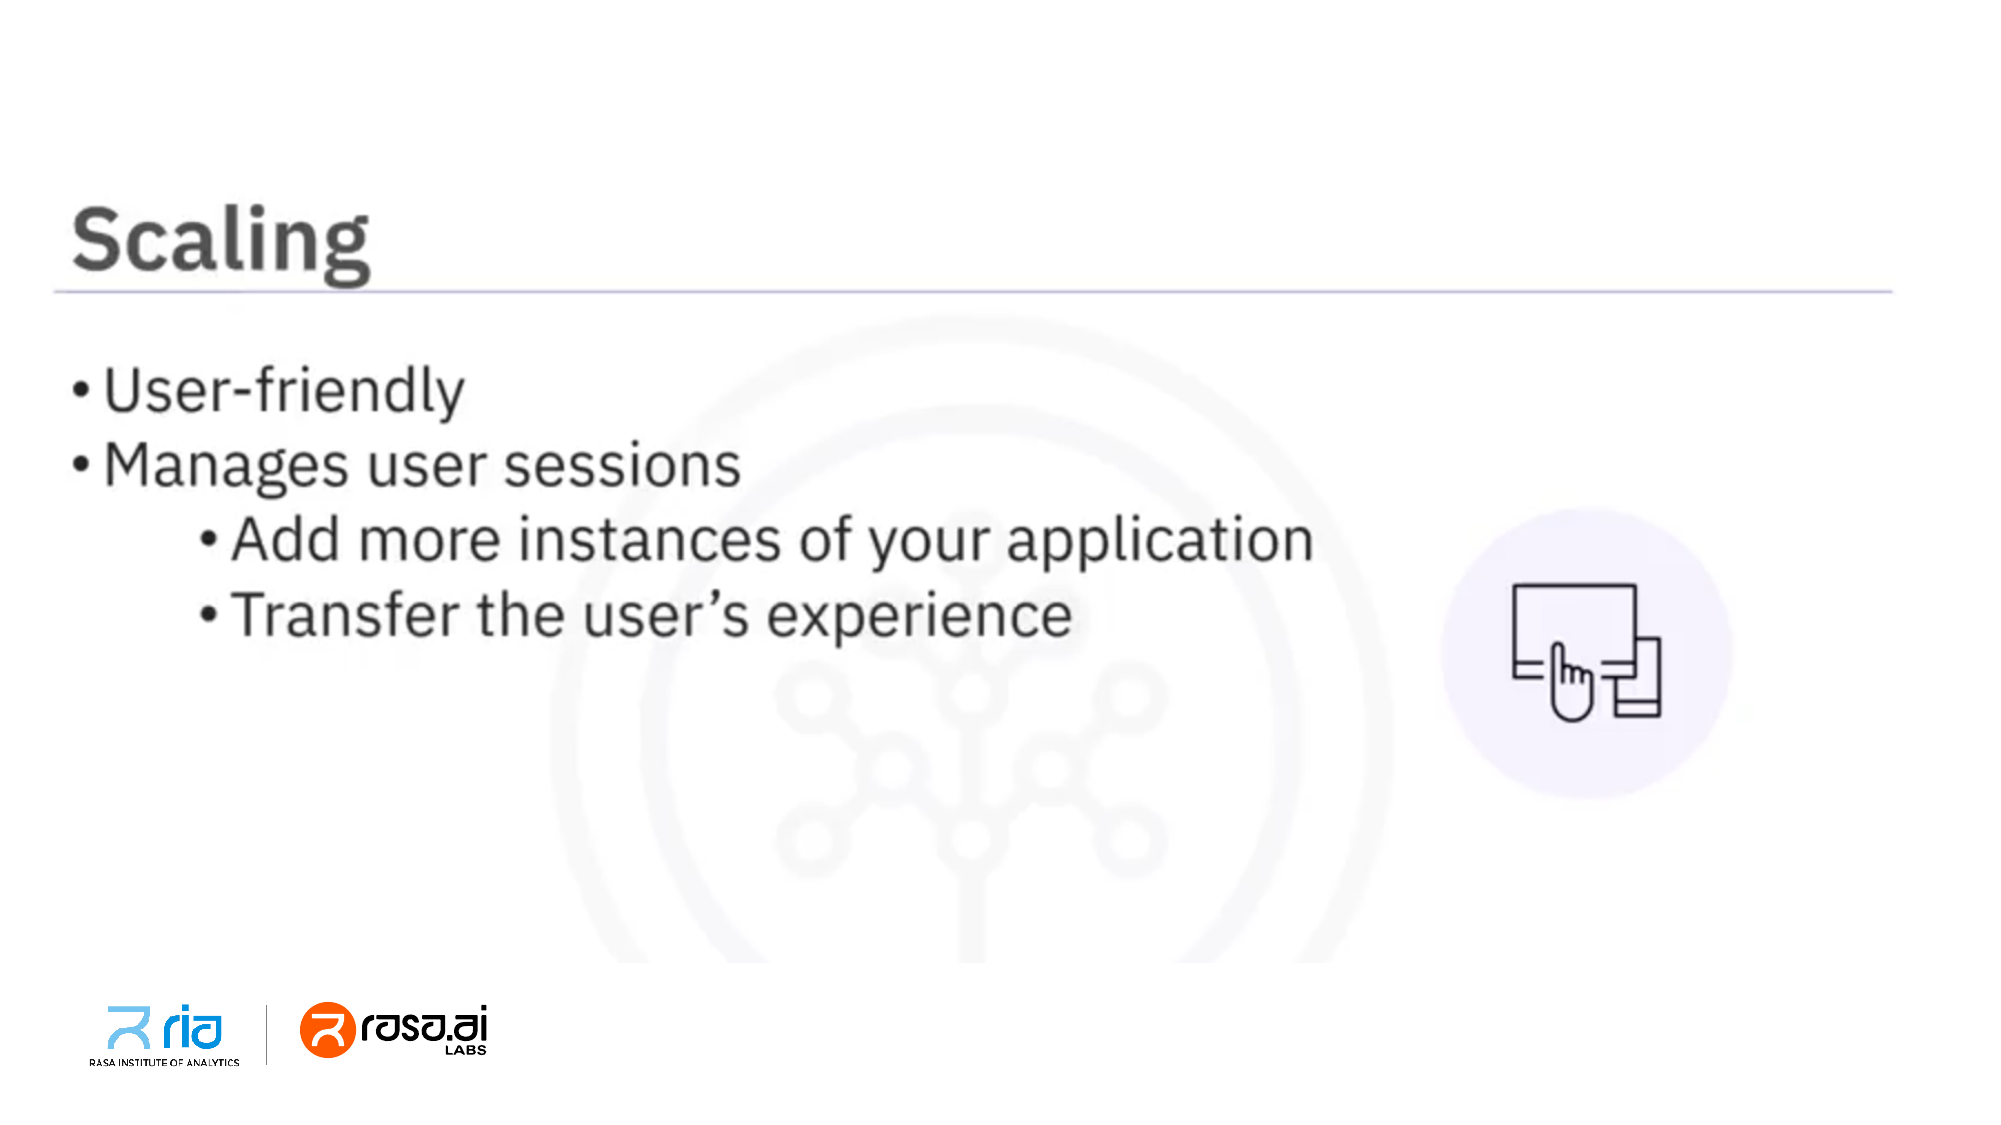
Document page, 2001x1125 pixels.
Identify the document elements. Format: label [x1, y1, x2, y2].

picture [0, 162, 2000, 963]
picture [78, 992, 250, 1078]
